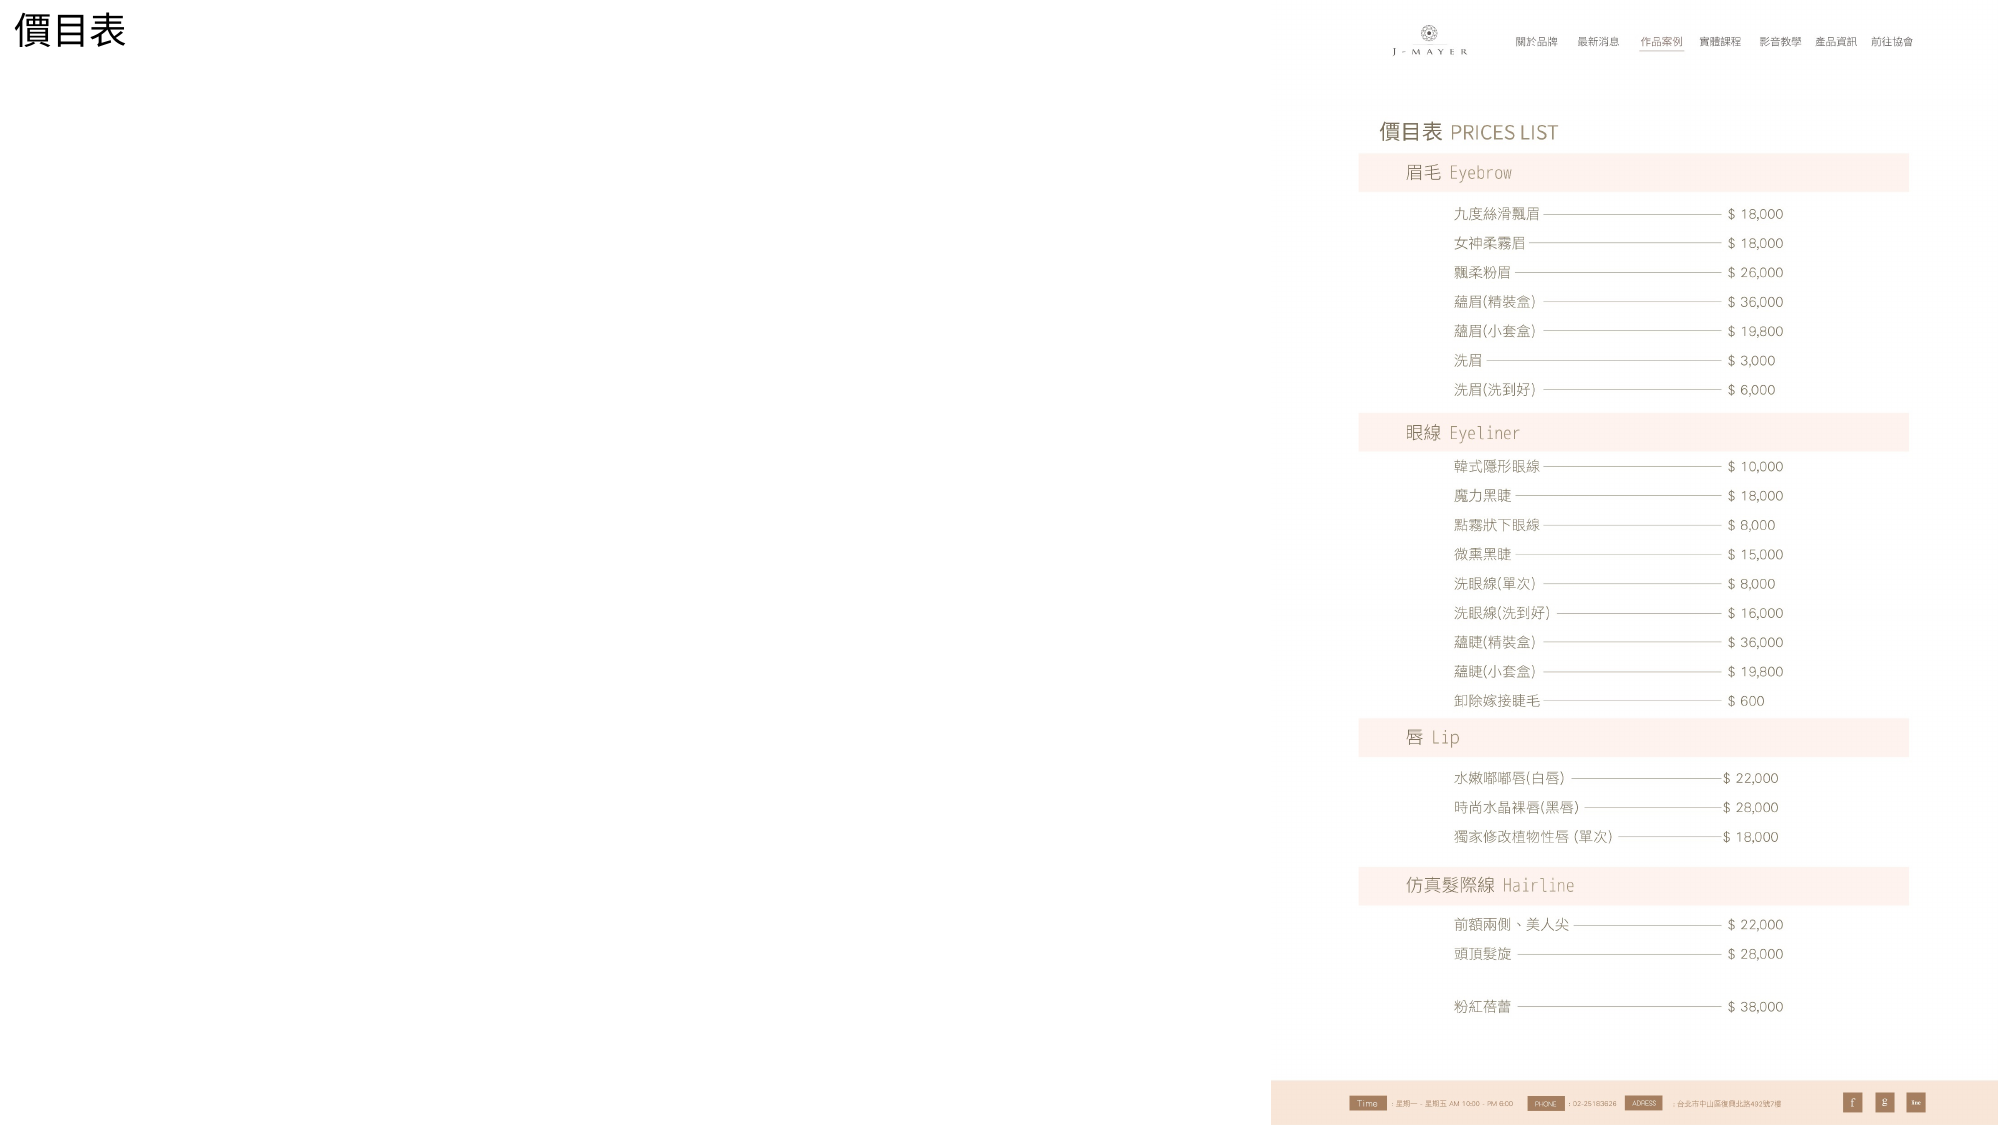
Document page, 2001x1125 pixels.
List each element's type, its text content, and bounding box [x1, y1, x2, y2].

text_box 價目表 [0, 0, 603, 60]
picture [1271, 0, 1998, 1125]
